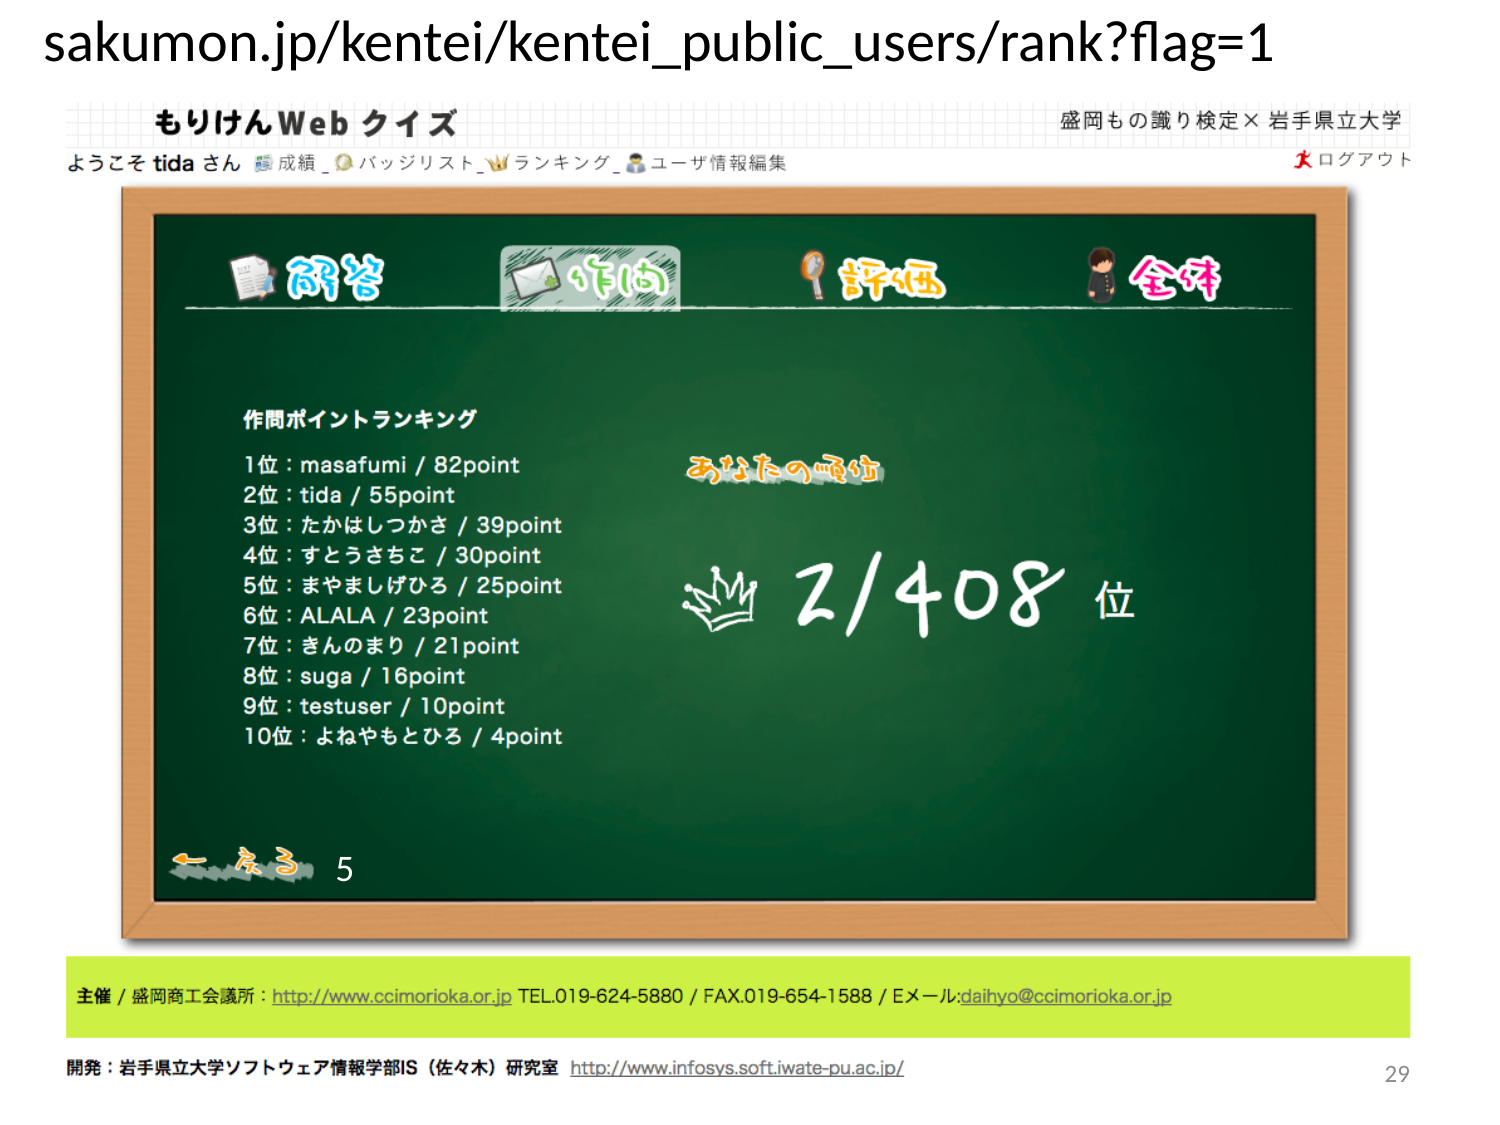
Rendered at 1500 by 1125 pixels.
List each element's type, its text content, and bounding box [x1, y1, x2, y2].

picture [64, 101, 1419, 1078]
slide_number 29 [1074, 1042, 1425, 1103]
title sakumon.jp/kentei/kentei_public_users/rank?flag=1 [28, 11, 1379, 67]
